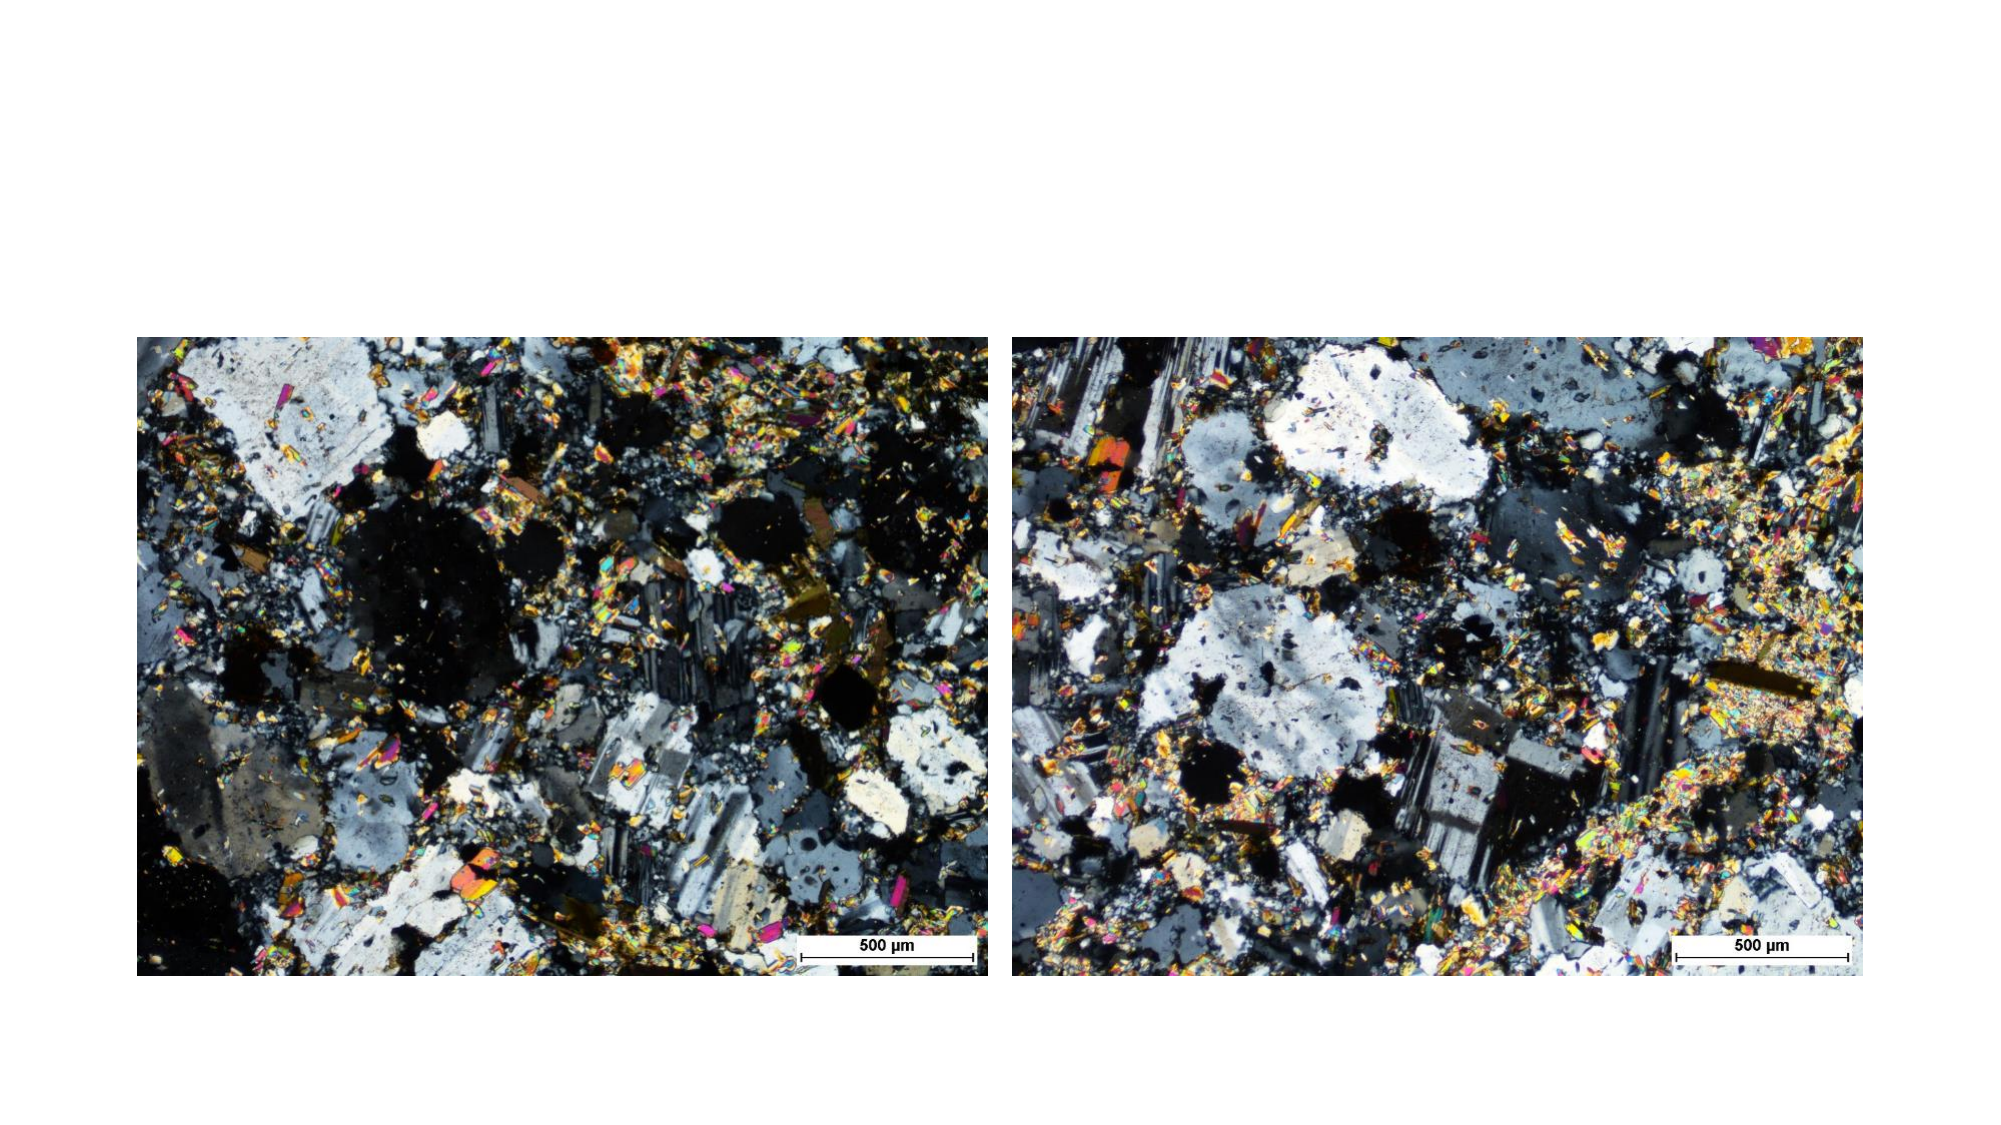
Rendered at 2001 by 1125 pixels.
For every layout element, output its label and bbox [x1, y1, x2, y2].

list [137, 337, 988, 976]
list [1012, 337, 1863, 976]
